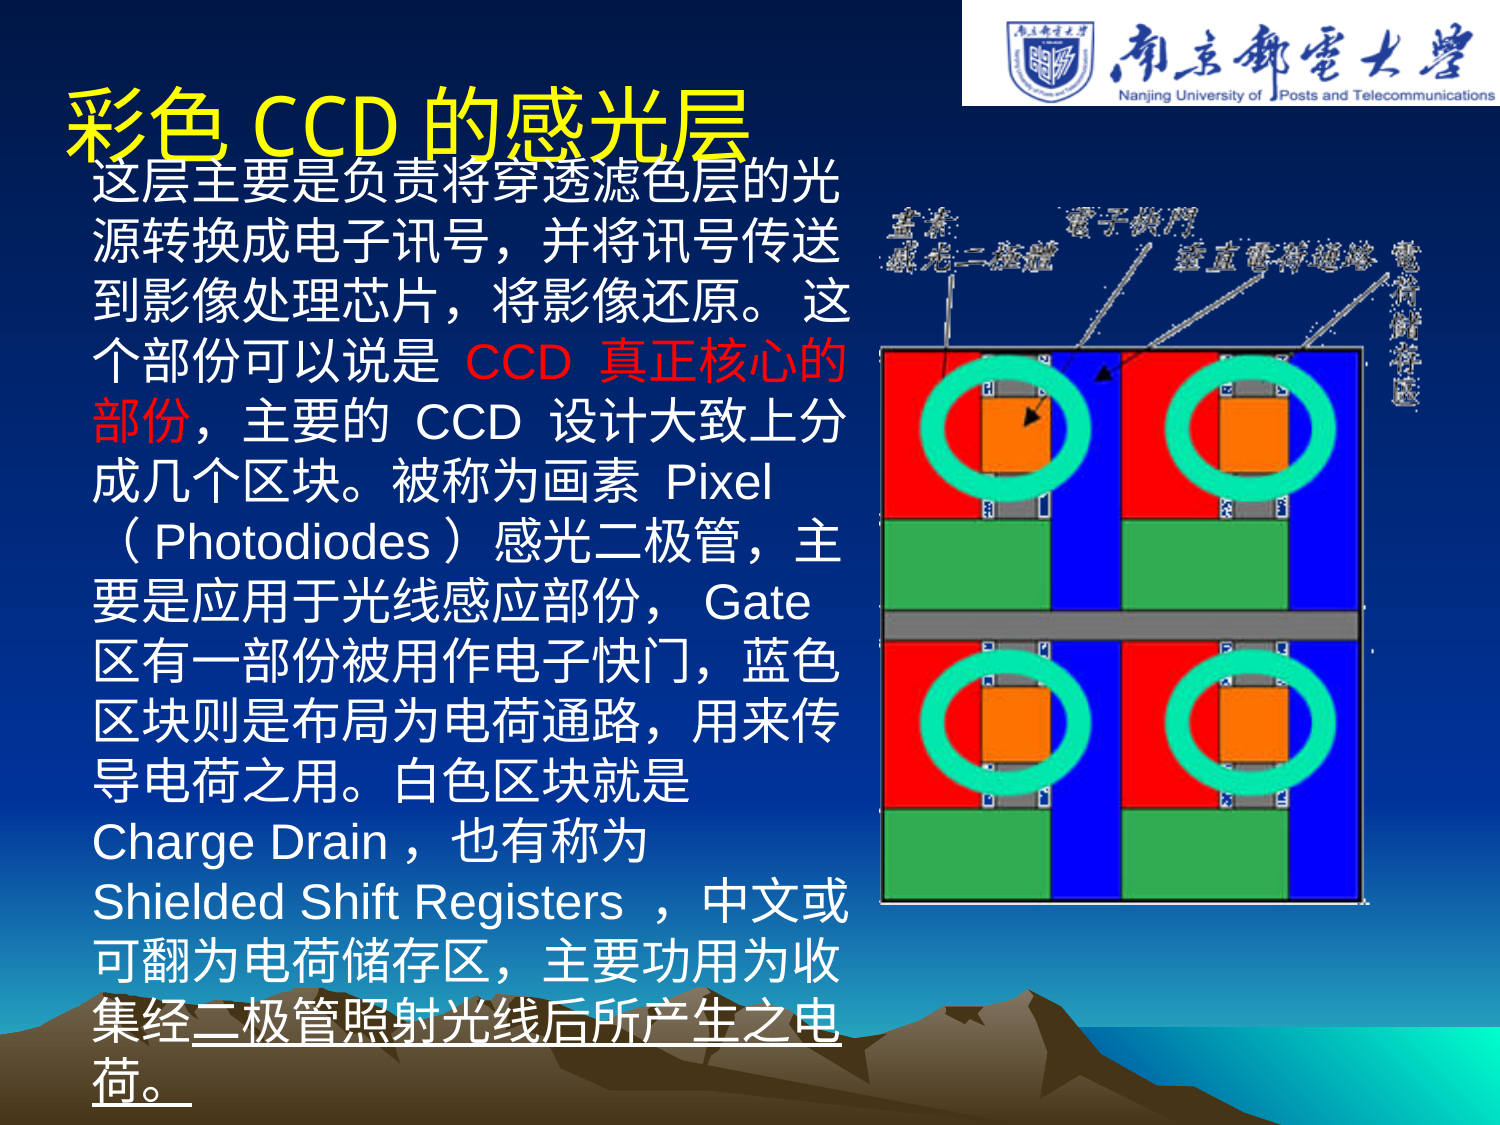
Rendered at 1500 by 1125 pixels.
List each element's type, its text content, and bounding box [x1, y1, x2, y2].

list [879, 207, 1424, 906]
picture [962, 0, 1500, 106]
text_box 这层主要是负责将穿透滤色层的光源转换成电子讯号，并将讯号传送到影像处理芯片，将影像还原。 这个部份可以说是 CCD 真正核心的部份，主要的 CCD 设计大致上分成几个区块。被称为画素 Pixel （Photodiodes）感光二极管，主要是应用于光线感应部份，Gate 区有一部份被用作电子快门，蓝色区块则是布局为电荷通路，用来传导电荷之用。白色区块就是 Charge Drain，也有称为 Shielded Shift Registers ，中文或可翻为电荷储存区，主要功用为收集经二极管照射光线后所产生之电荷。 [76, 142, 869, 1117]
title 彩色CCD的感光层 [49, 62, 1451, 185]
